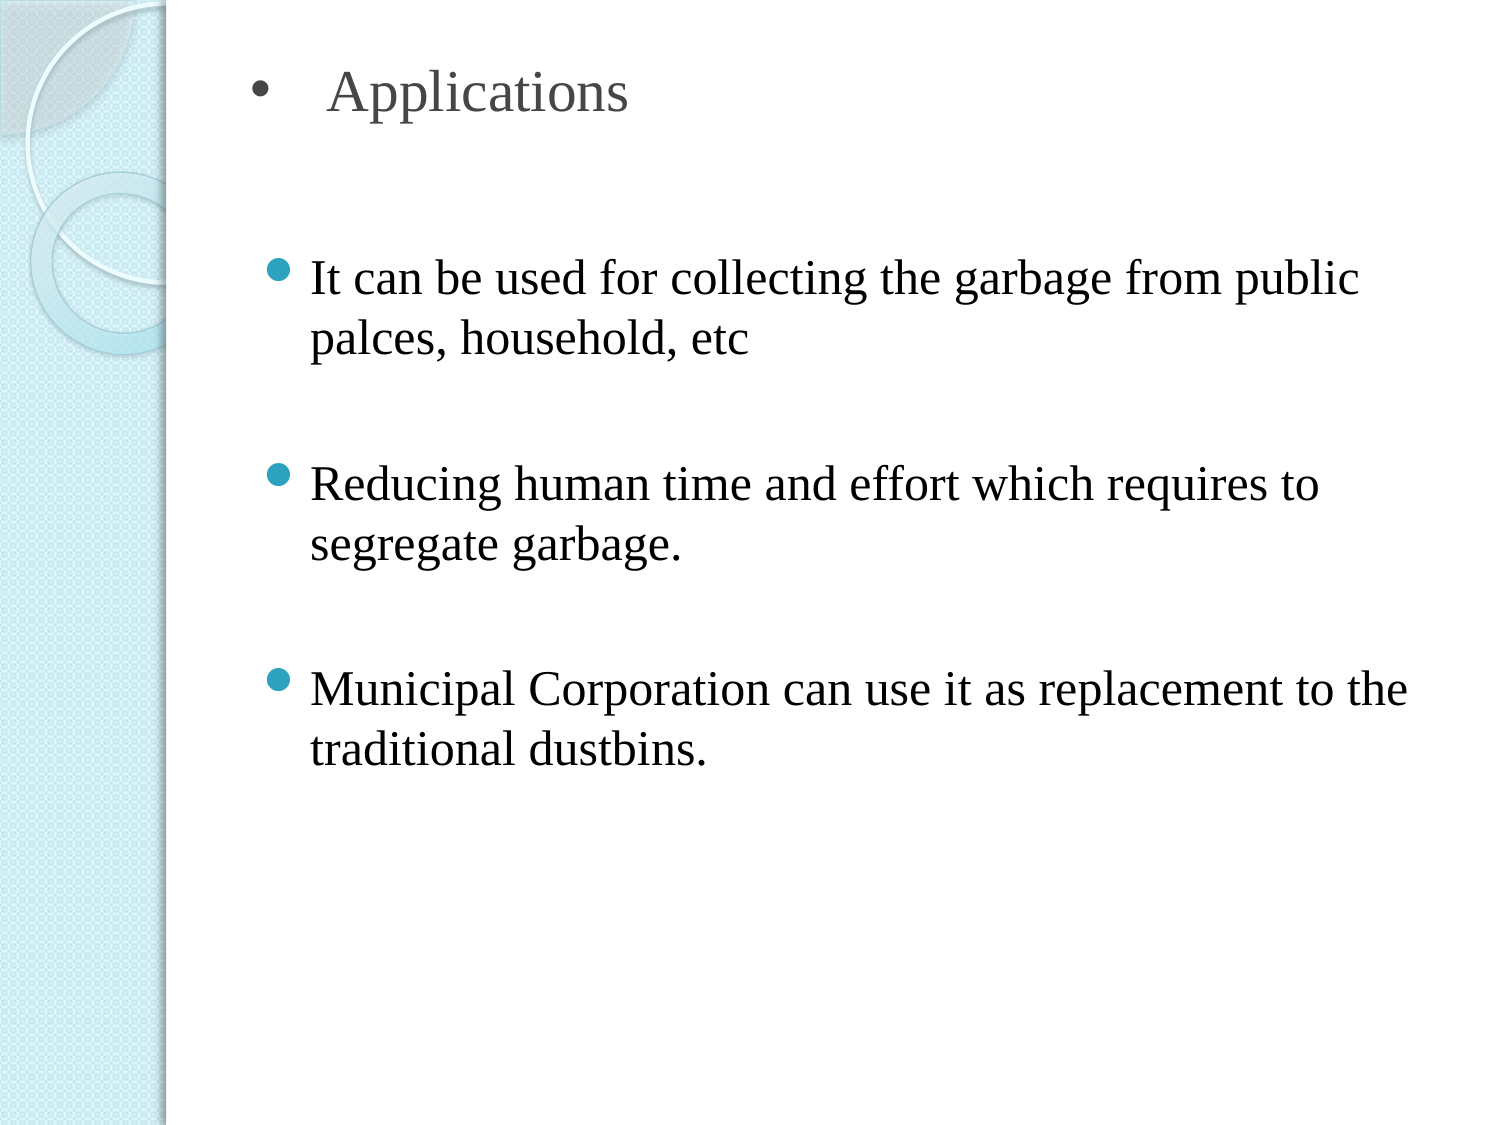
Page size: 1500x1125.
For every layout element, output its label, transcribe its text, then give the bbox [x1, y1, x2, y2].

list It can be used for collecting the garbage from public palces, household, etc Reducing human time and effort which requires to segregate garbage. Municipal Corporation can use it as replacement to the traditional dustbins. [235, 237, 1466, 1025]
title Applications [235, 45, 1466, 233]
